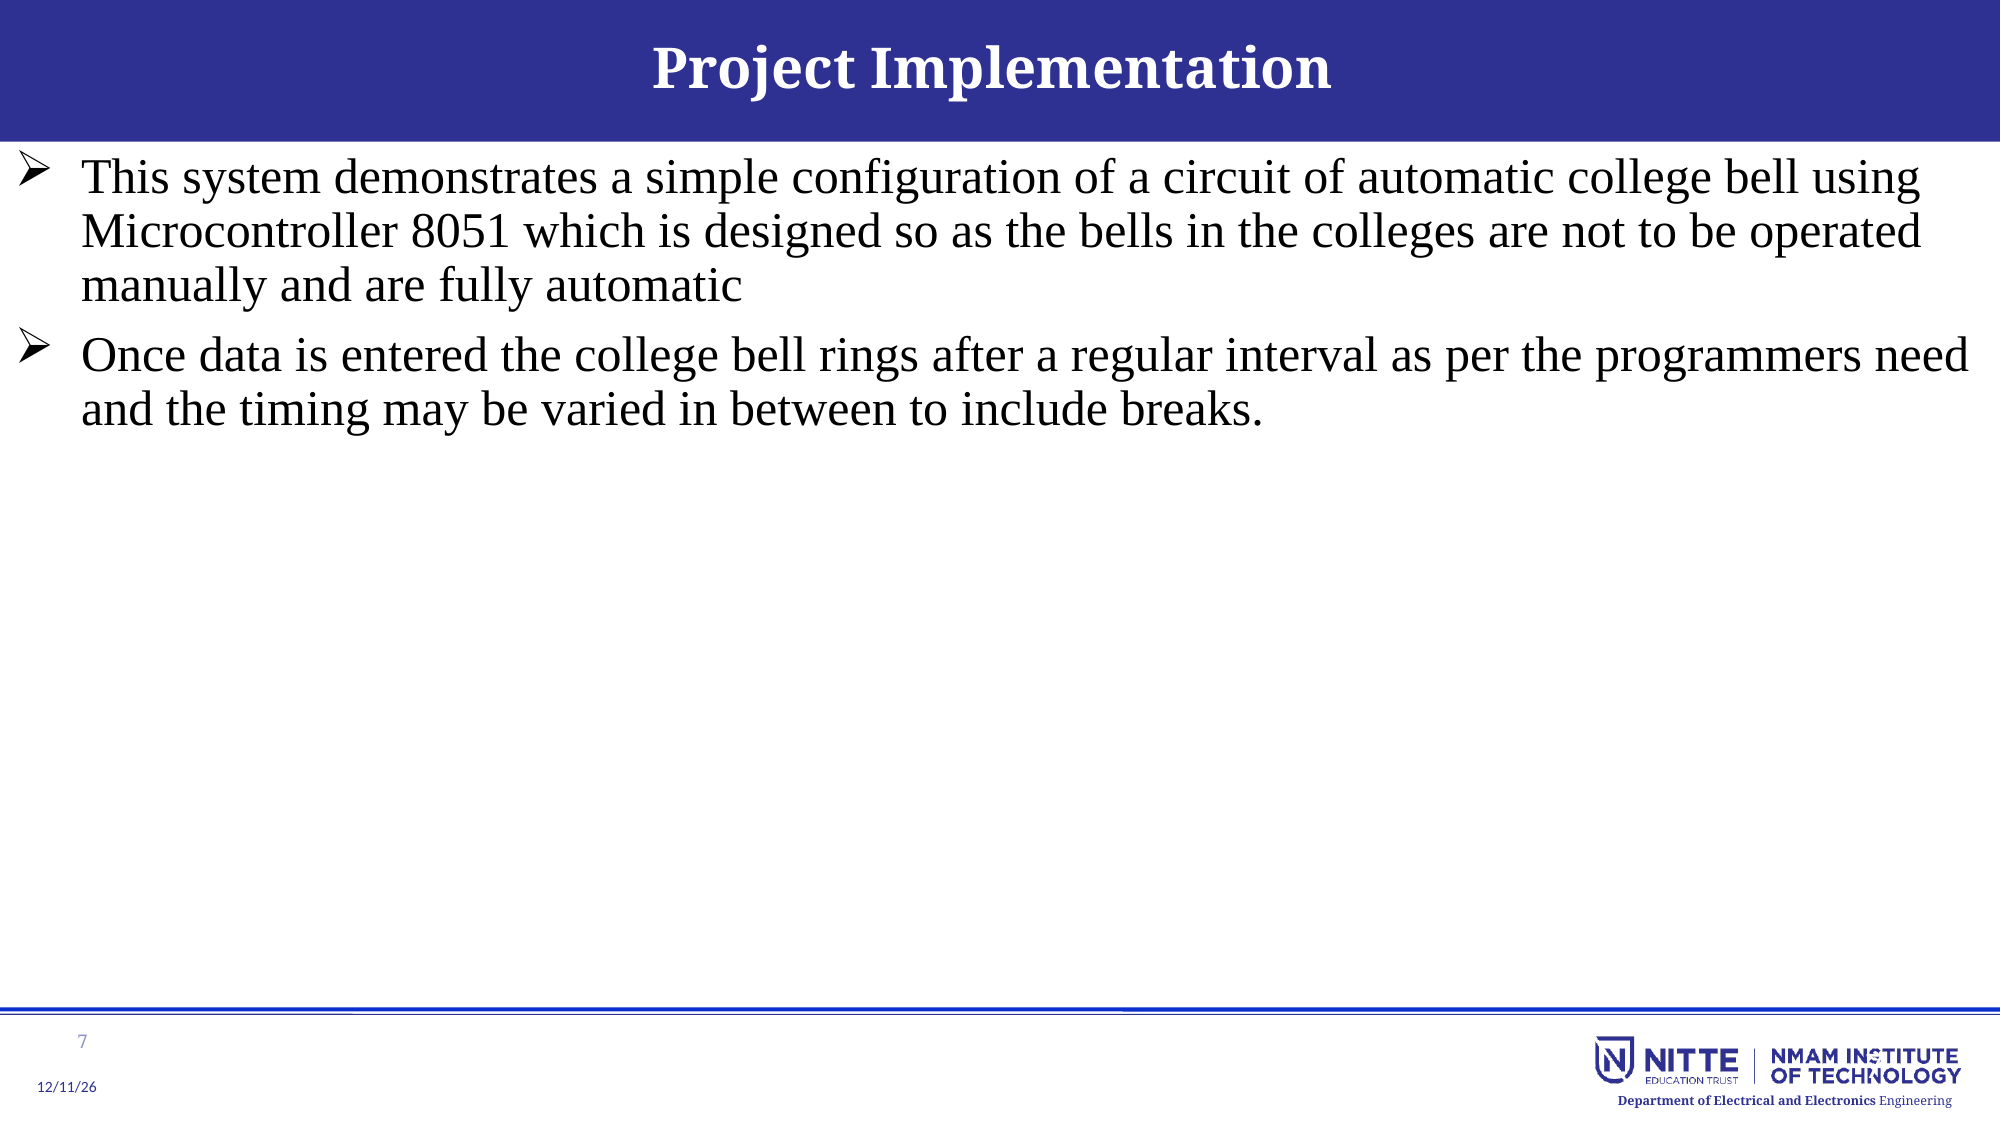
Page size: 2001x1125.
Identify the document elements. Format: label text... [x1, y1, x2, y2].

text_box [300, 187, 1700, 249]
slide_number 7 [1850, 1033, 2000, 1094]
picture [1591, 1032, 1963, 1086]
title Project Implementation [0, 0, 2000, 142]
list This system demonstrates a simple configuration of a circuit of automatic college bell using Microcontroller 8051 which is designed so as the bells in the colleges are not to be operated manually and are fully automatic Once data is entered the college bell rings after a regular interval as per the programmers need and the timing may be varied in between to include breaks. [0, 143, 2000, 998]
